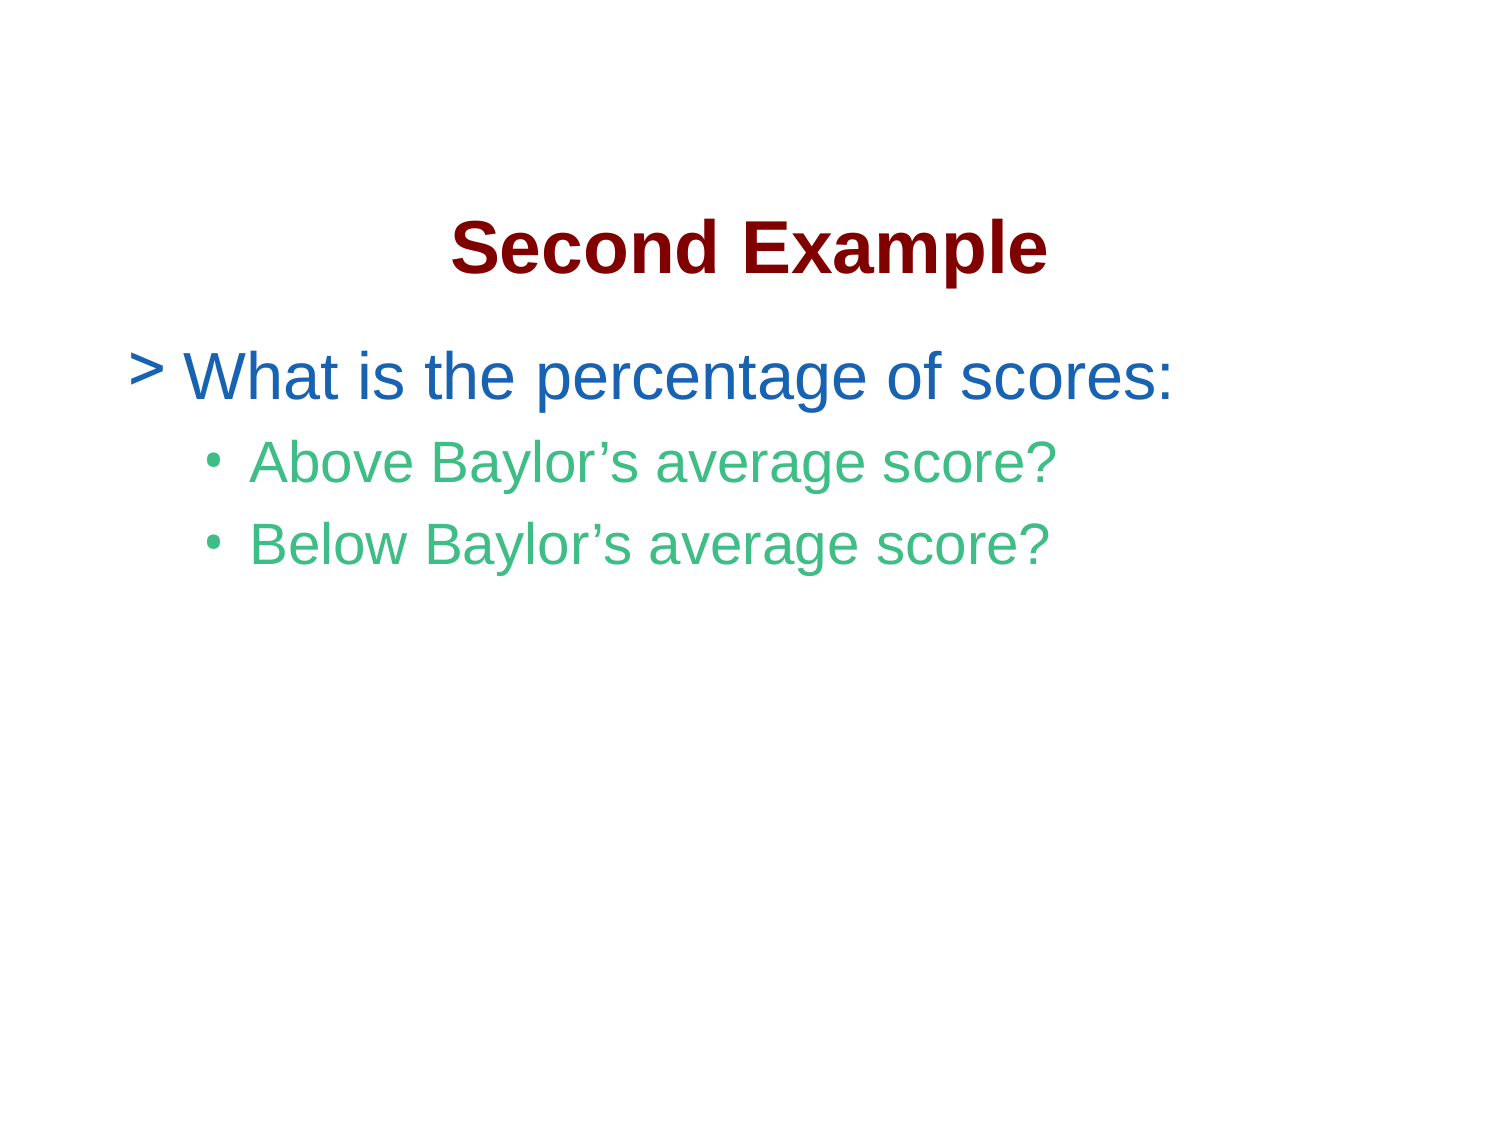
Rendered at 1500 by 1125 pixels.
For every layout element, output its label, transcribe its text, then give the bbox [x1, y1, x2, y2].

title Second Example [112, 199, 1388, 288]
list What is the percentage of scores: Above Baylor’s average score? Below Baylor’s average score? [112, 324, 1388, 1001]
